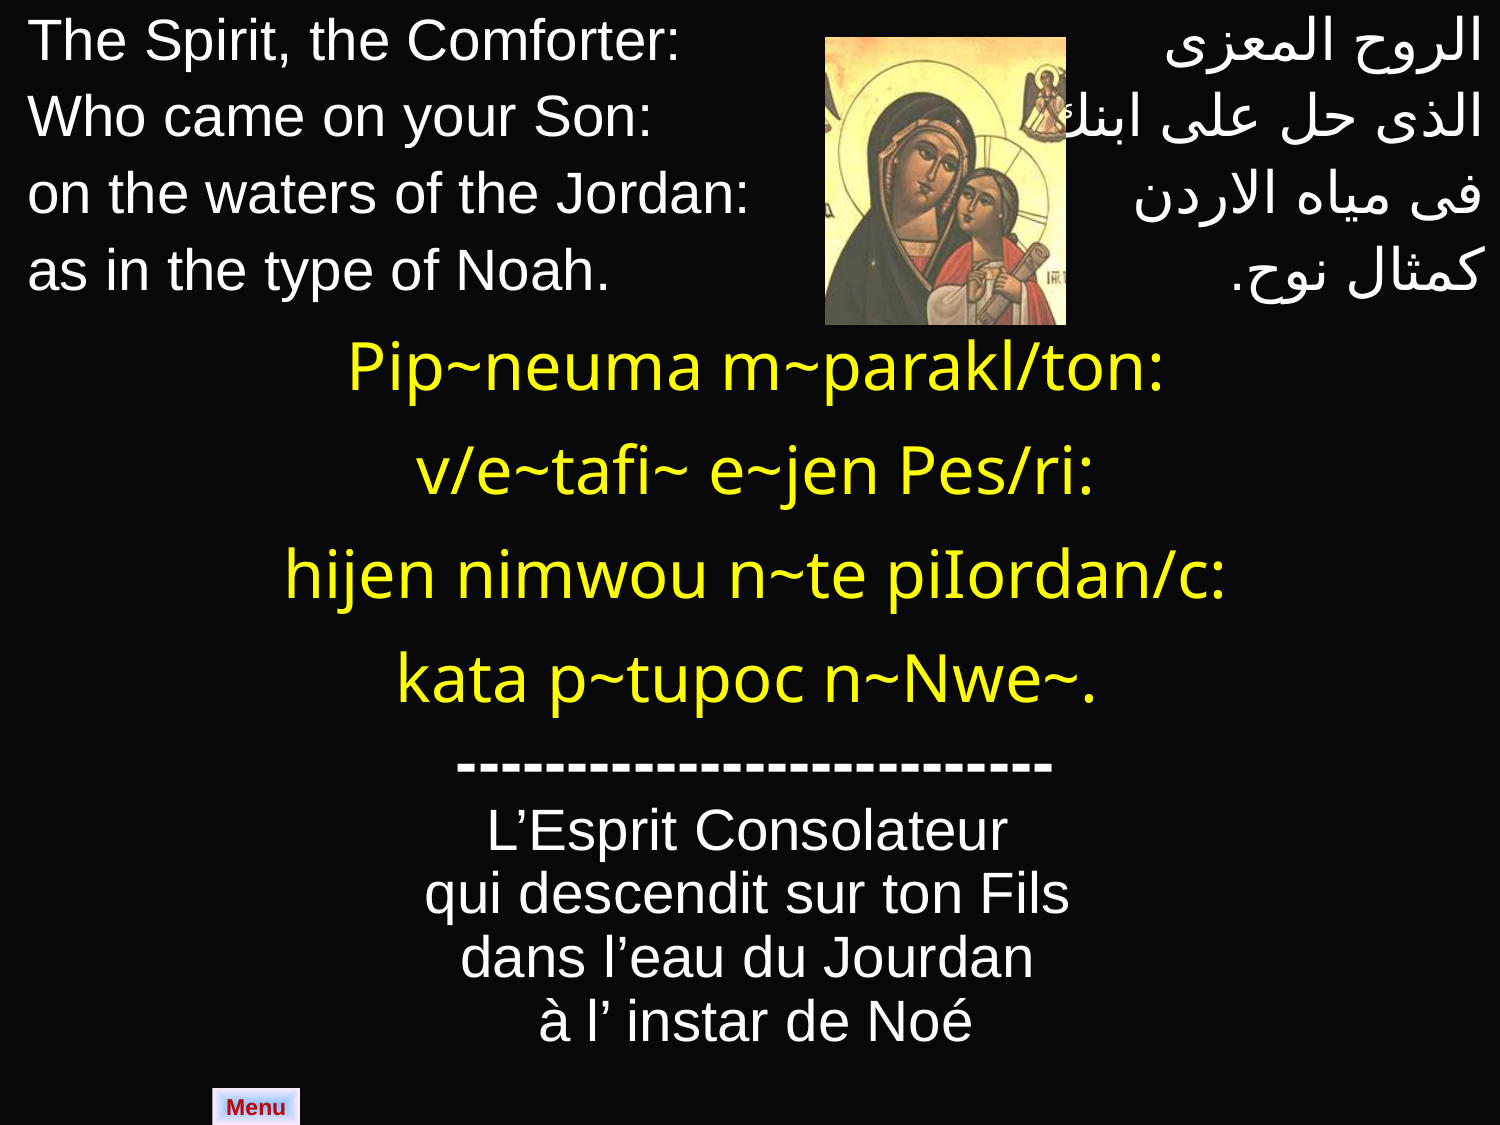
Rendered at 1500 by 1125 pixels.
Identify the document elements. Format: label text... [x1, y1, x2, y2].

table_cell Pip~neuma m~parakl/ton: v/e~tafi~ e~jen Pes/ri: hijen nimwou n~te piIordan/c: kata p~tupoc n~Nwe~. [13, 312, 1500, 730]
picture [824, 37, 1066, 326]
table_header الروح المعزى الذى حل على ابنك فى مياه الاردن كمثال نوح. [1000, 0, 1500, 312]
text_box Menu [212, 1087, 300, 1125]
table_header The Spirit, the Comforter: Who came on your Son: on the waters of the Jordan: as in the type of Noah. [13, 0, 1000, 312]
table_cell --------------------------- L’Esprit Consolateur qui descendit sur ton Fils dans l’eau du Jourdan à l’ instar de Noé [13, 730, 1500, 1125]
